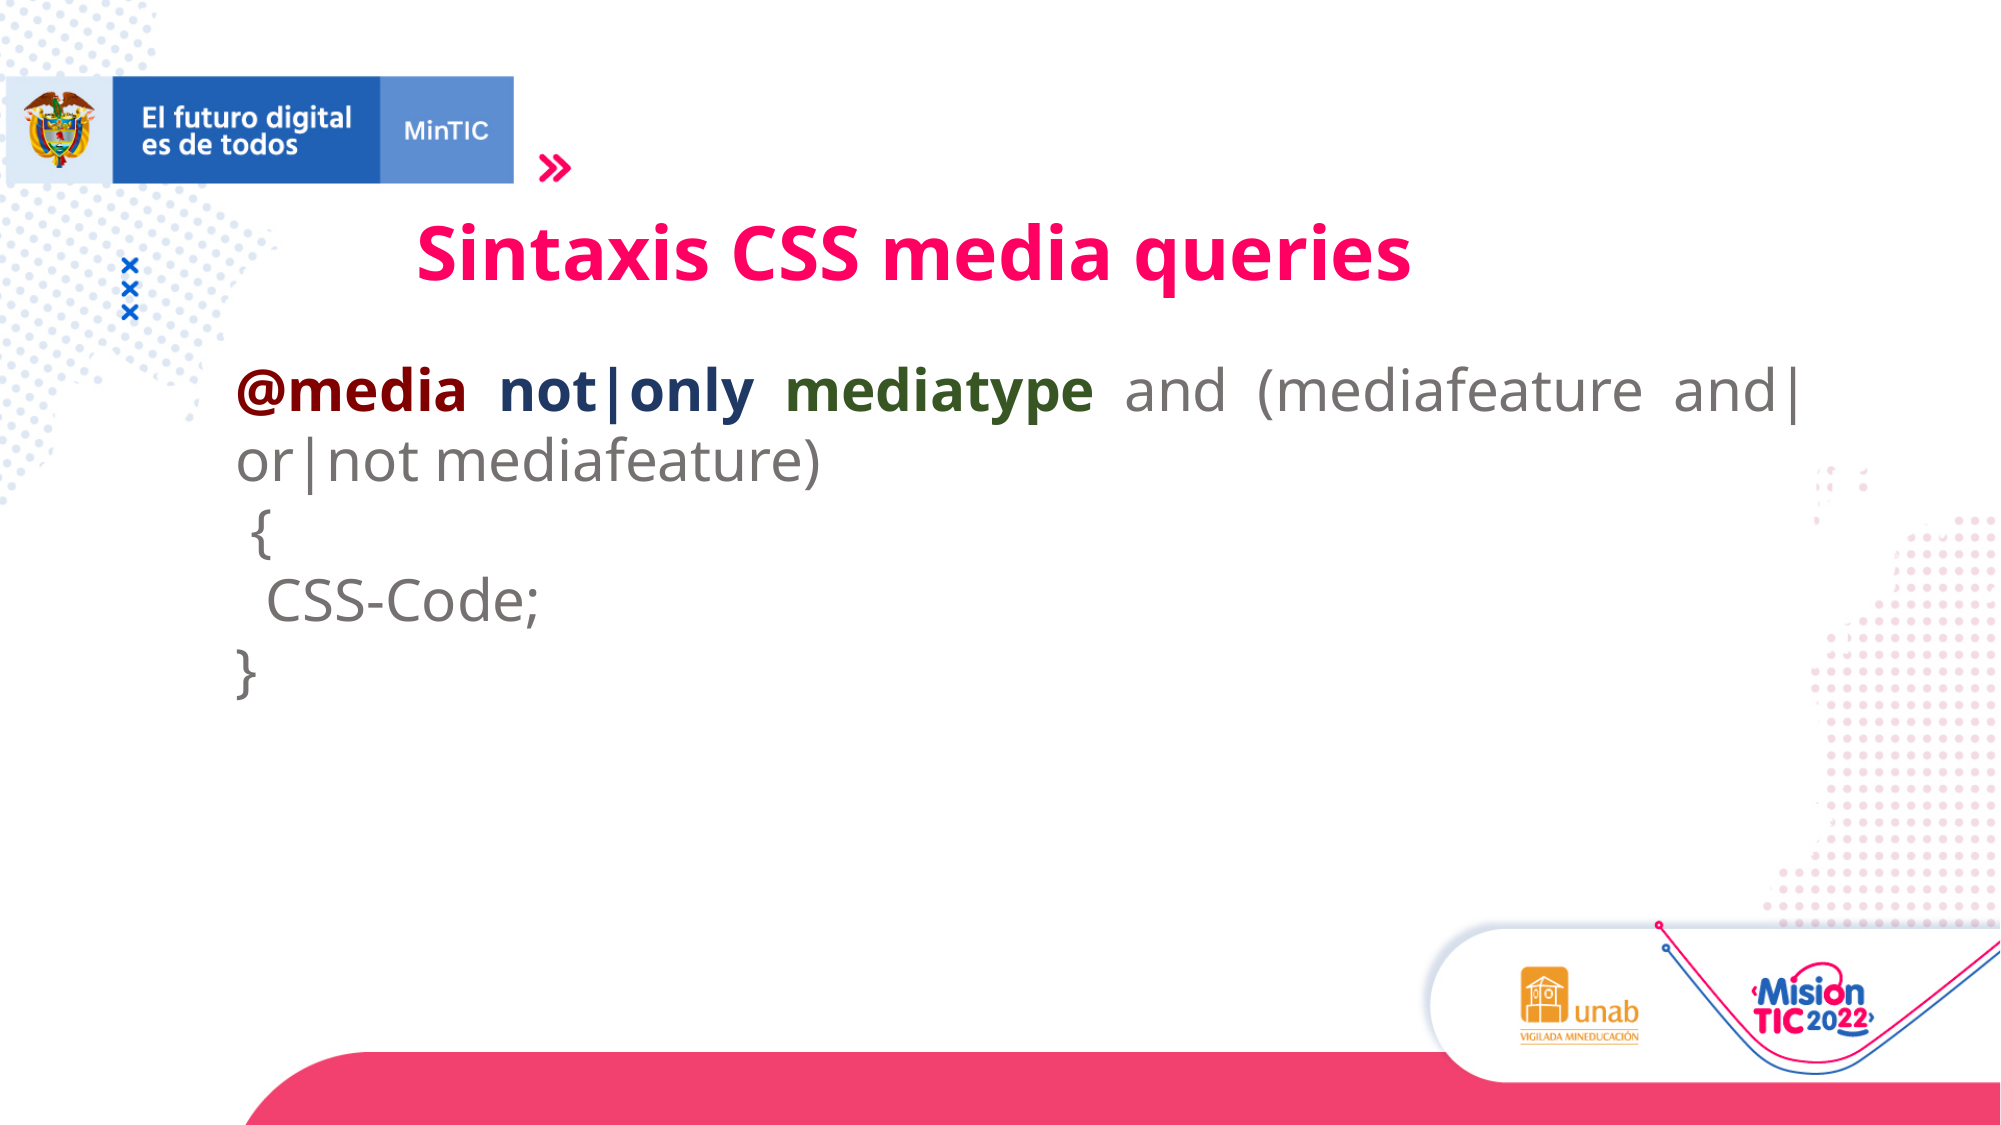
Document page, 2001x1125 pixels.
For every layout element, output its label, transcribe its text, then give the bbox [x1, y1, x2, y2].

picture [0, 0, 2001, 1125]
text_box Sintaxis CSS media queries [206, 198, 1624, 304]
text_box @media not|only mediatype and (mediafeature and|or|not mediafeature) { CSS-Code; } [220, 345, 1825, 711]
